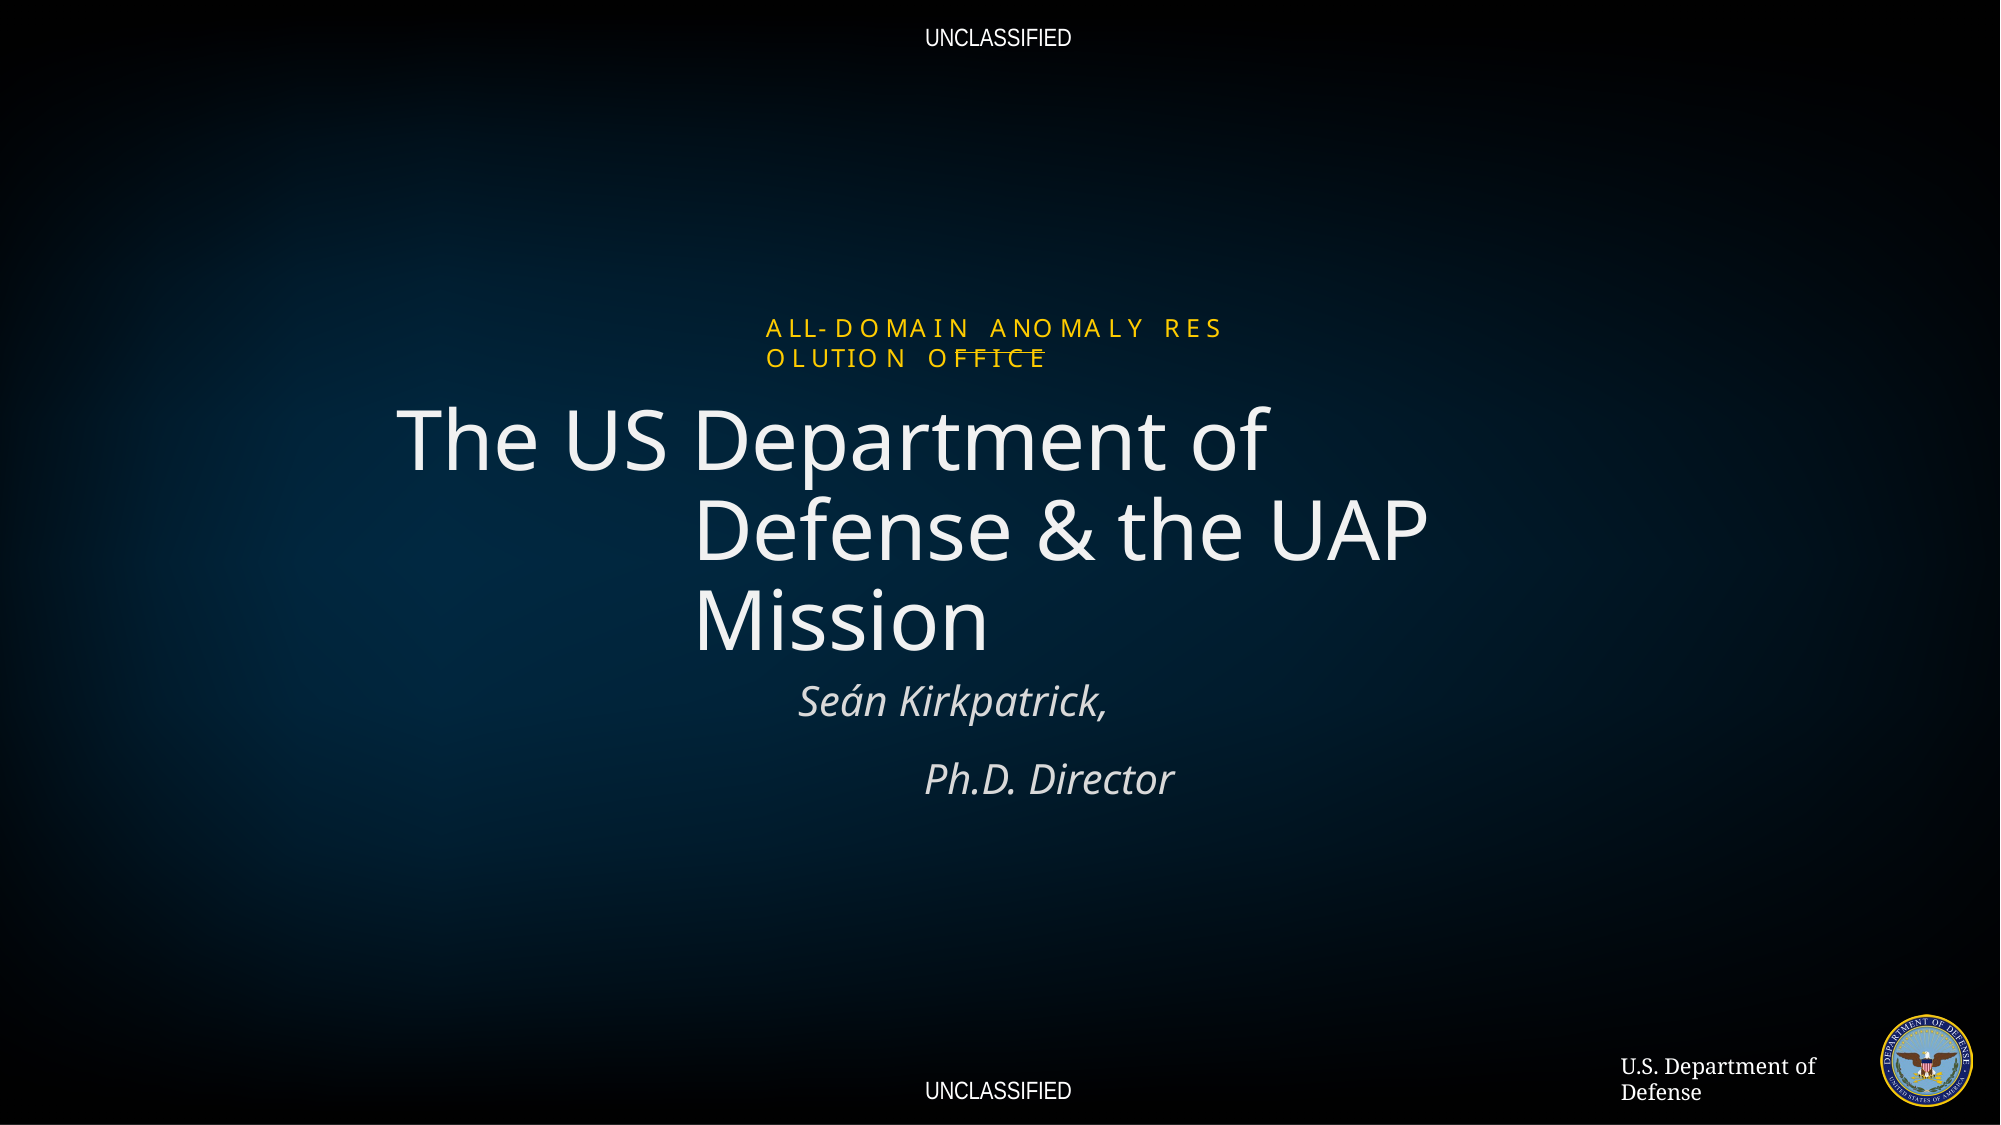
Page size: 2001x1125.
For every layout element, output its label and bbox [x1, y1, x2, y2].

picture [0, 0, 2000, 1125]
text_box [955, 351, 1973, 1107]
